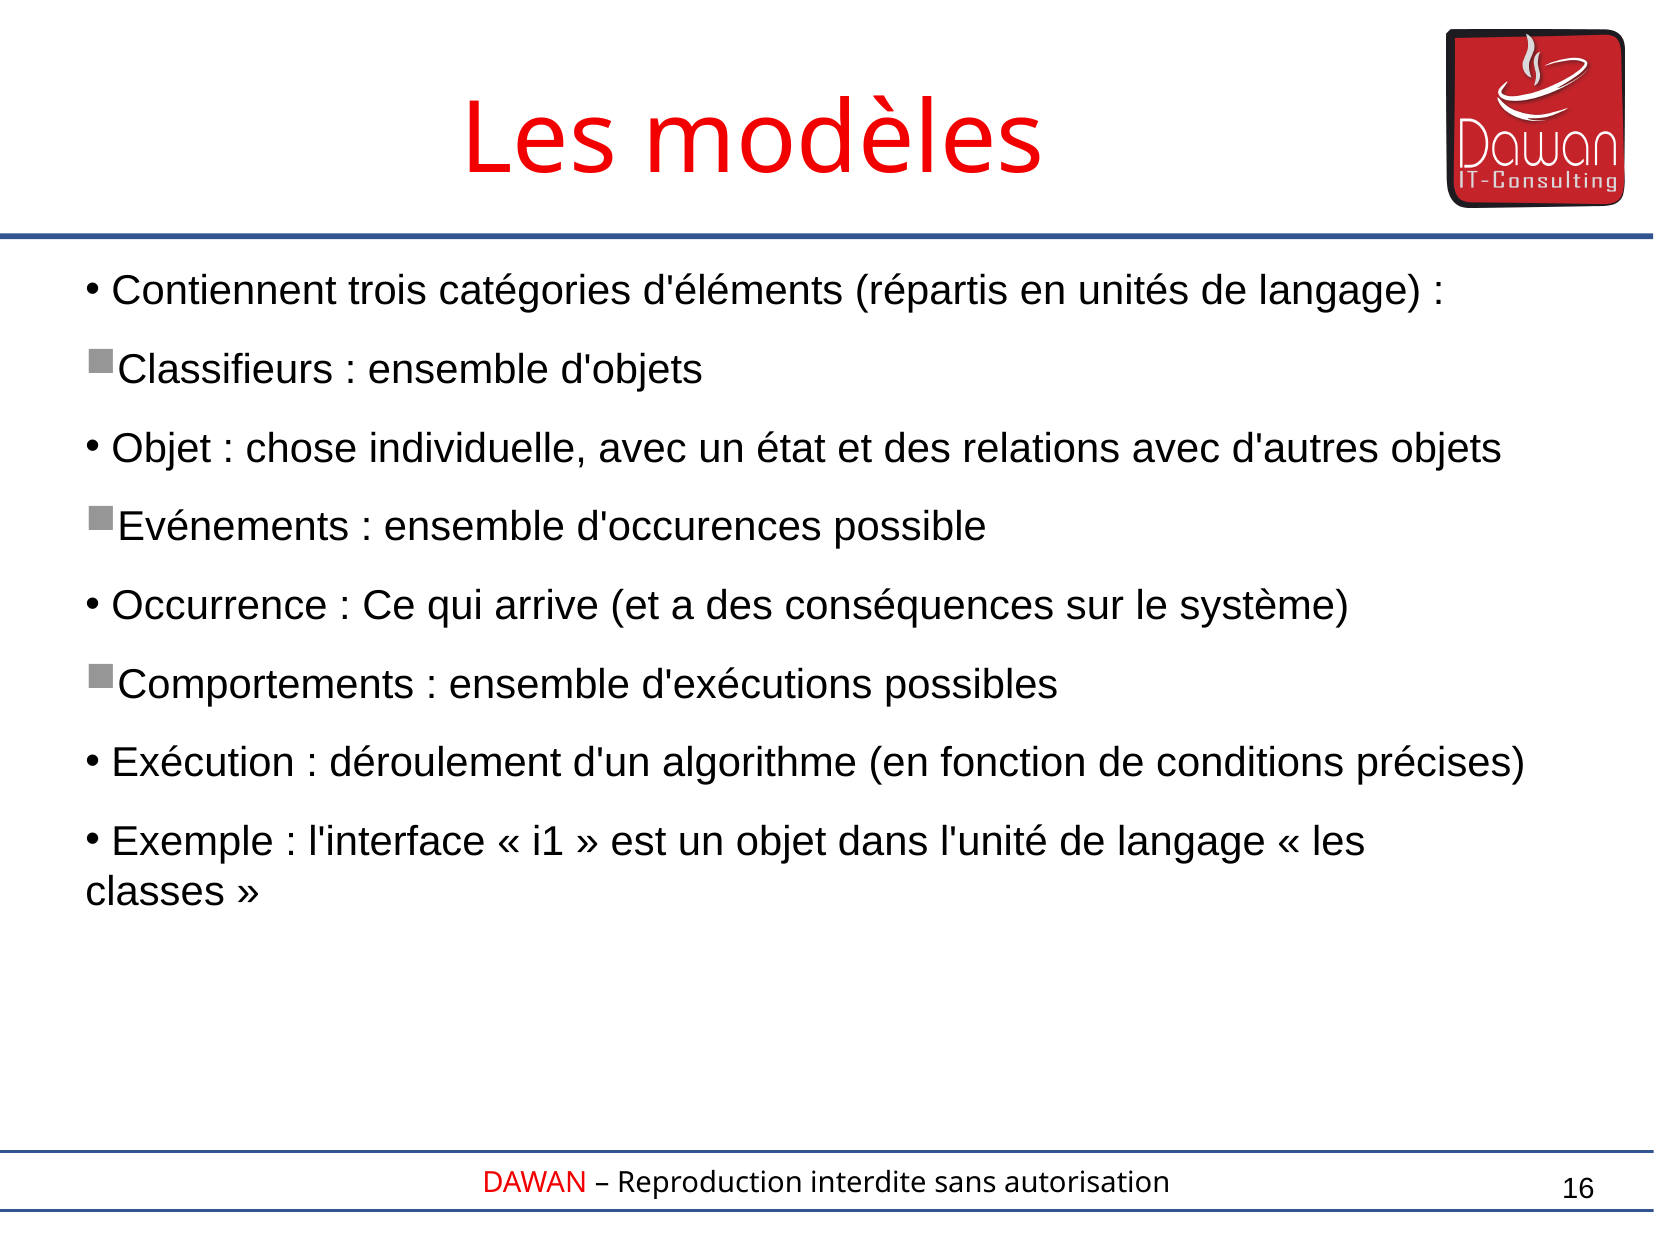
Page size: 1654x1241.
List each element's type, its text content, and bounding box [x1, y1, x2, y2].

text_box Contiennent trois catégories d'éléments (répartis en unités de langage) : Classifieurs : ensemble d'objets Objet : chose individuelle, avec un état et des relations avec d'autres objets Evénements : ensemble d'occurences possible Occurrence : Ce qui arrive (et a des conséquences sur le système) Comportements : ensemble d'exécutions possibles Exécution : déroulement d'un algorithme (en fonction de conditions précises) Exemple : l'interface « i1 » est un objet dans l'unité de langage « les classes » [58, 255, 1554, 922]
picture [1447, 29, 1625, 208]
slide_number 16 [1535, 1169, 1595, 1233]
title Les modèles [59, 29, 1447, 237]
